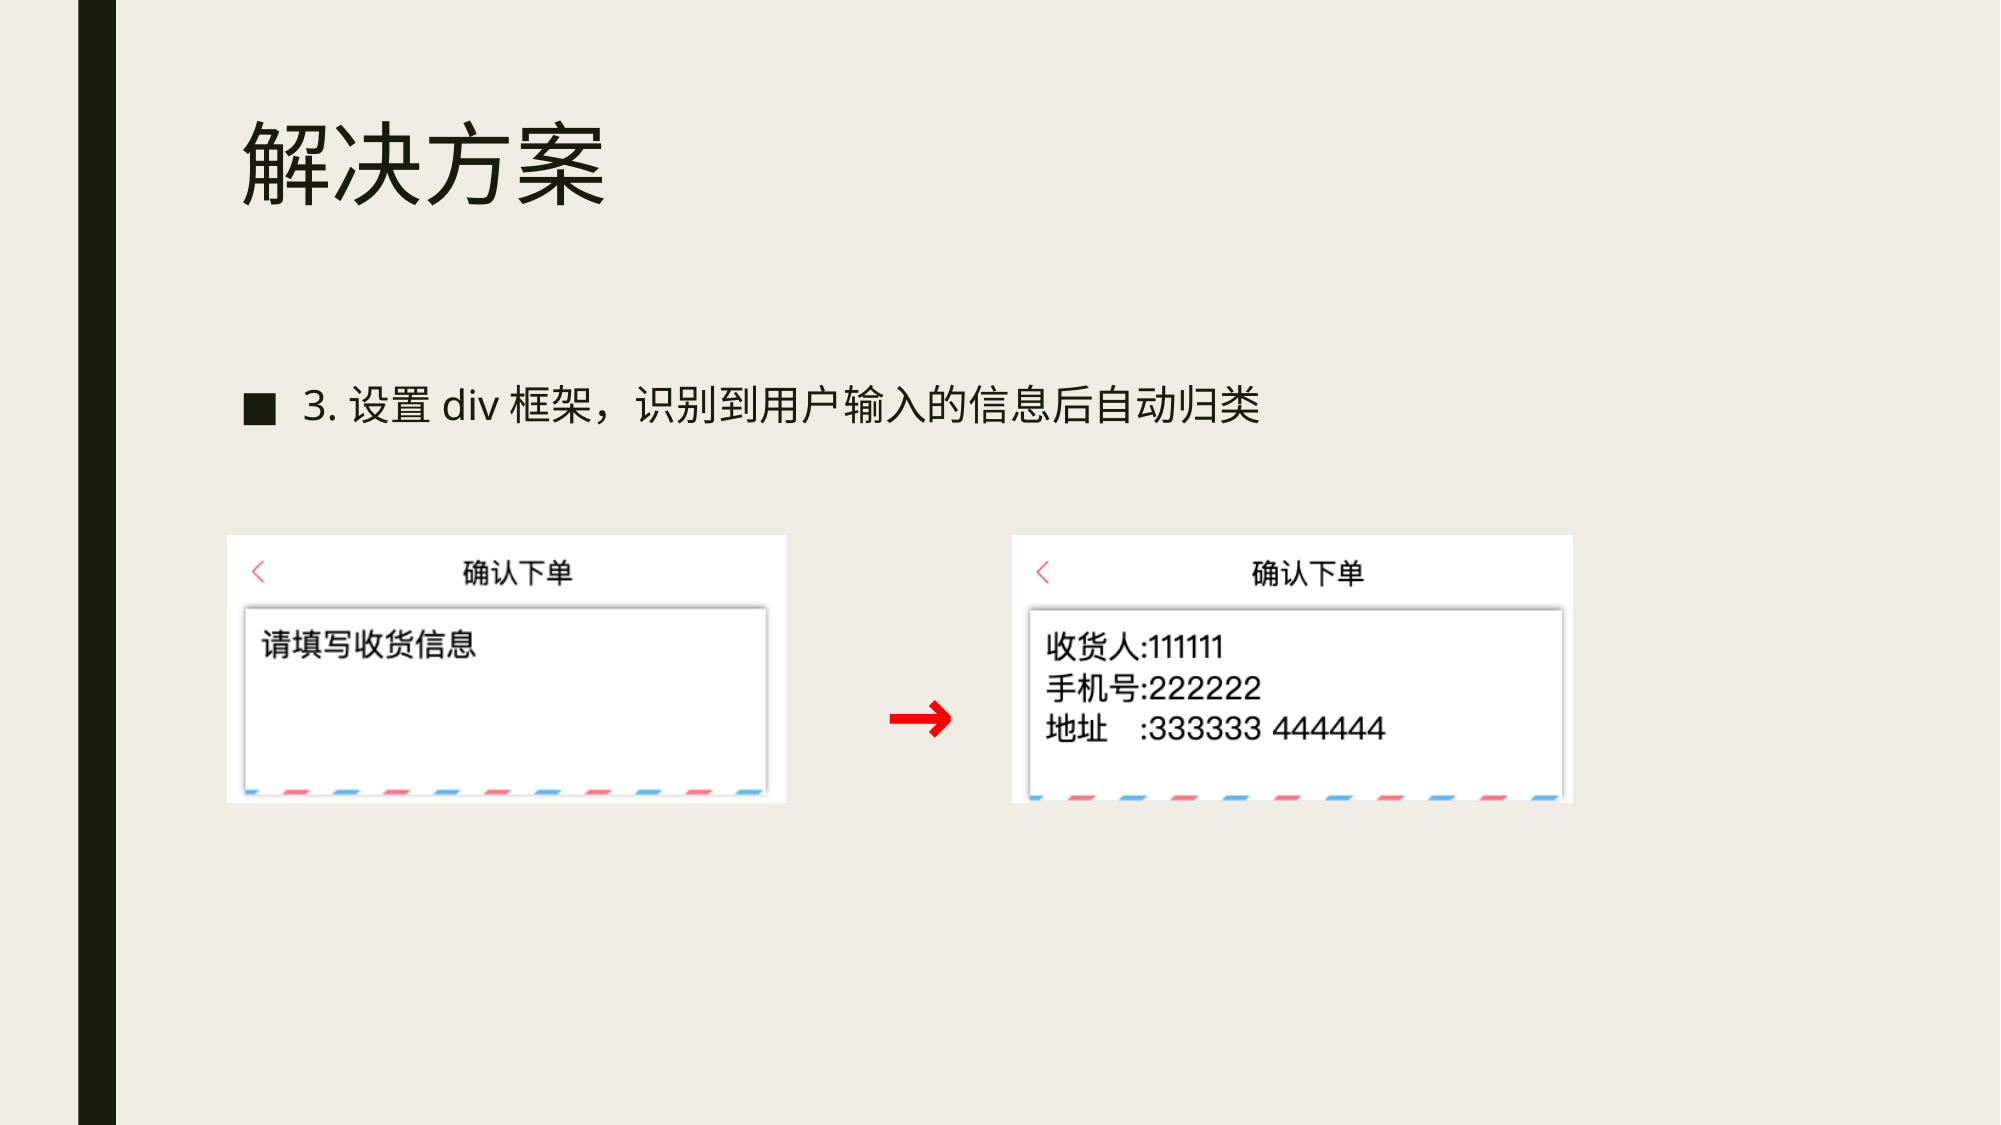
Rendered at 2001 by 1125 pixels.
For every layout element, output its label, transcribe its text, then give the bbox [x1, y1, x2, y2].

picture [227, 535, 786, 803]
title 解决方案 [225, 112, 1800, 357]
picture [1012, 535, 1573, 803]
list 3.设置div框架，识别到用户输入的信息后自动归类 → [225, 375, 1800, 963]
